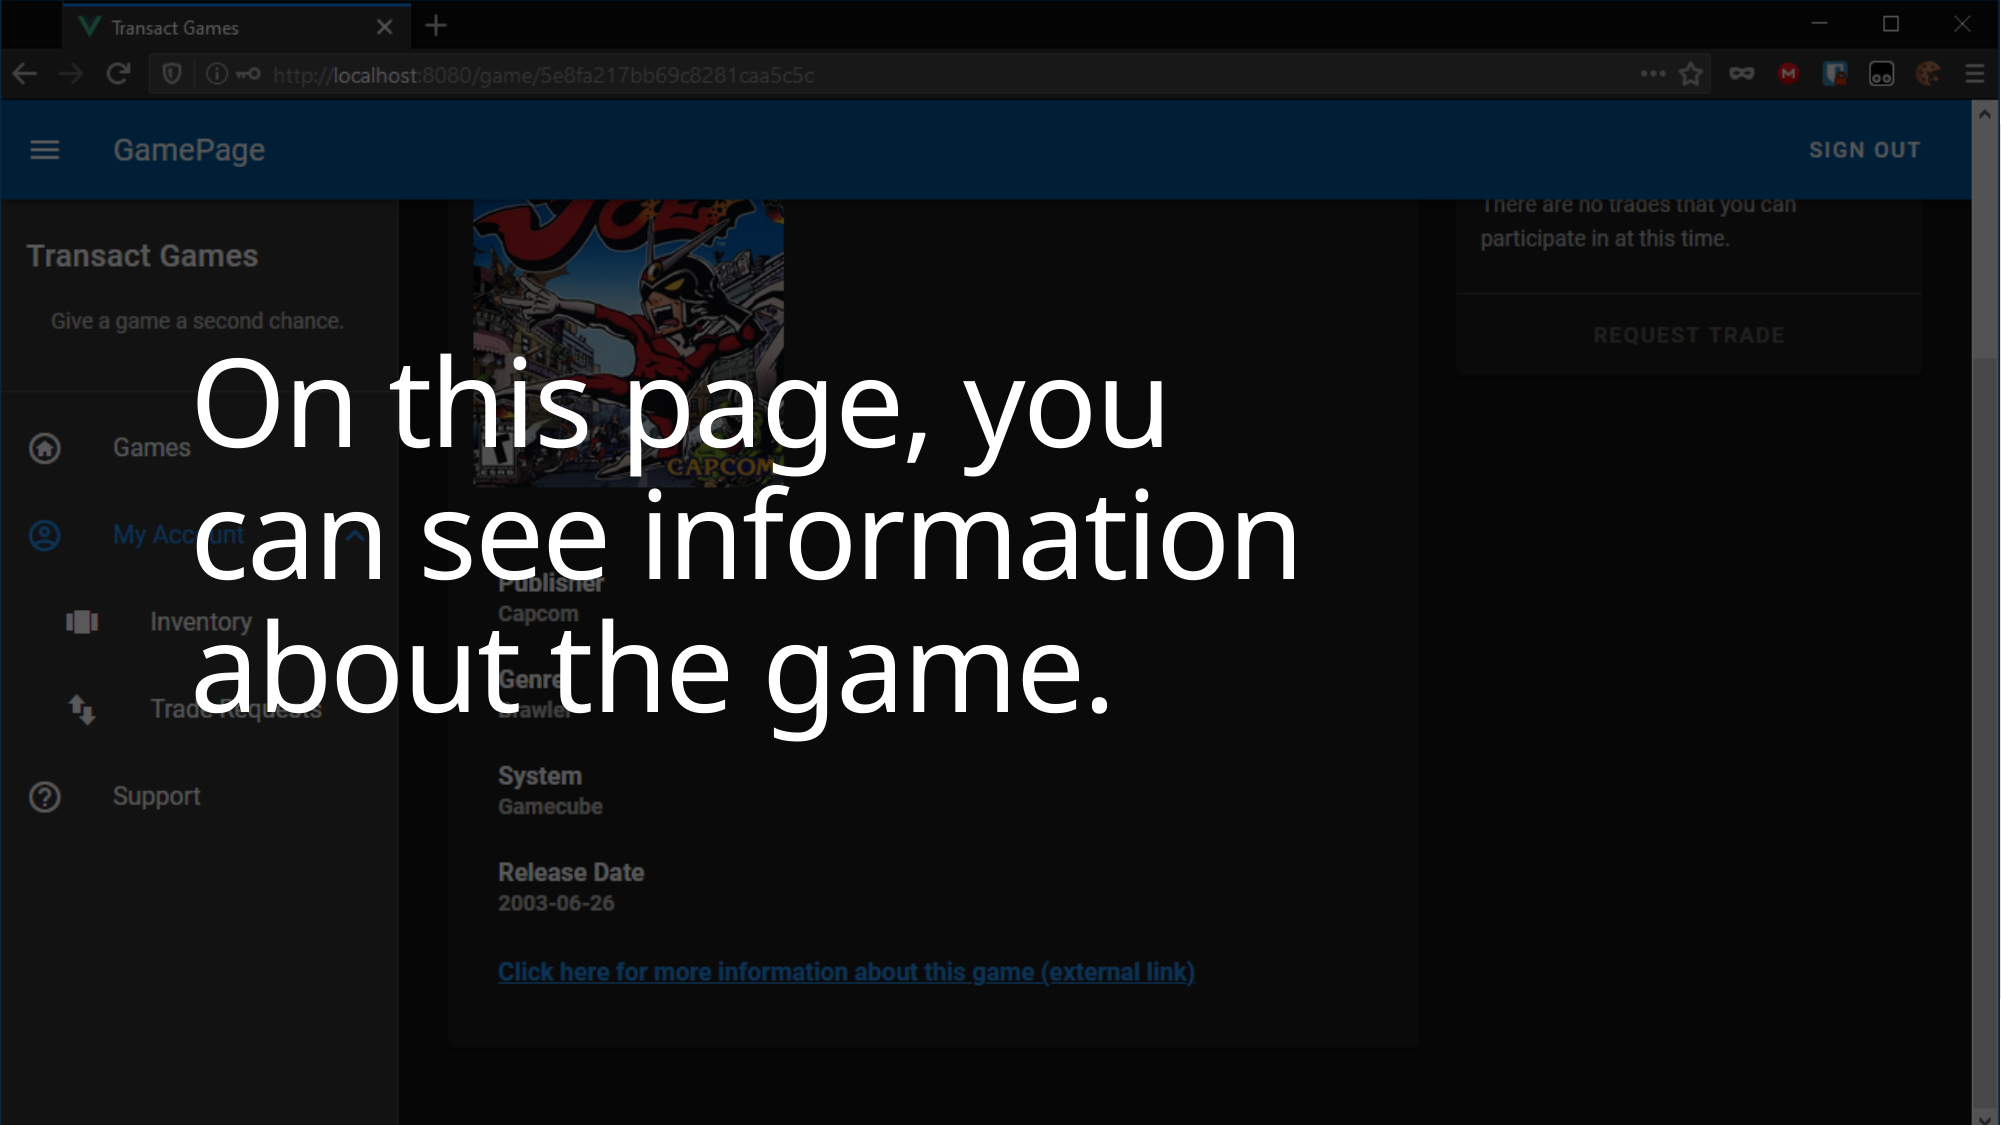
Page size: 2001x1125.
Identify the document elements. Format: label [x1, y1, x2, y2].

list [0, 0, 2000, 1125]
